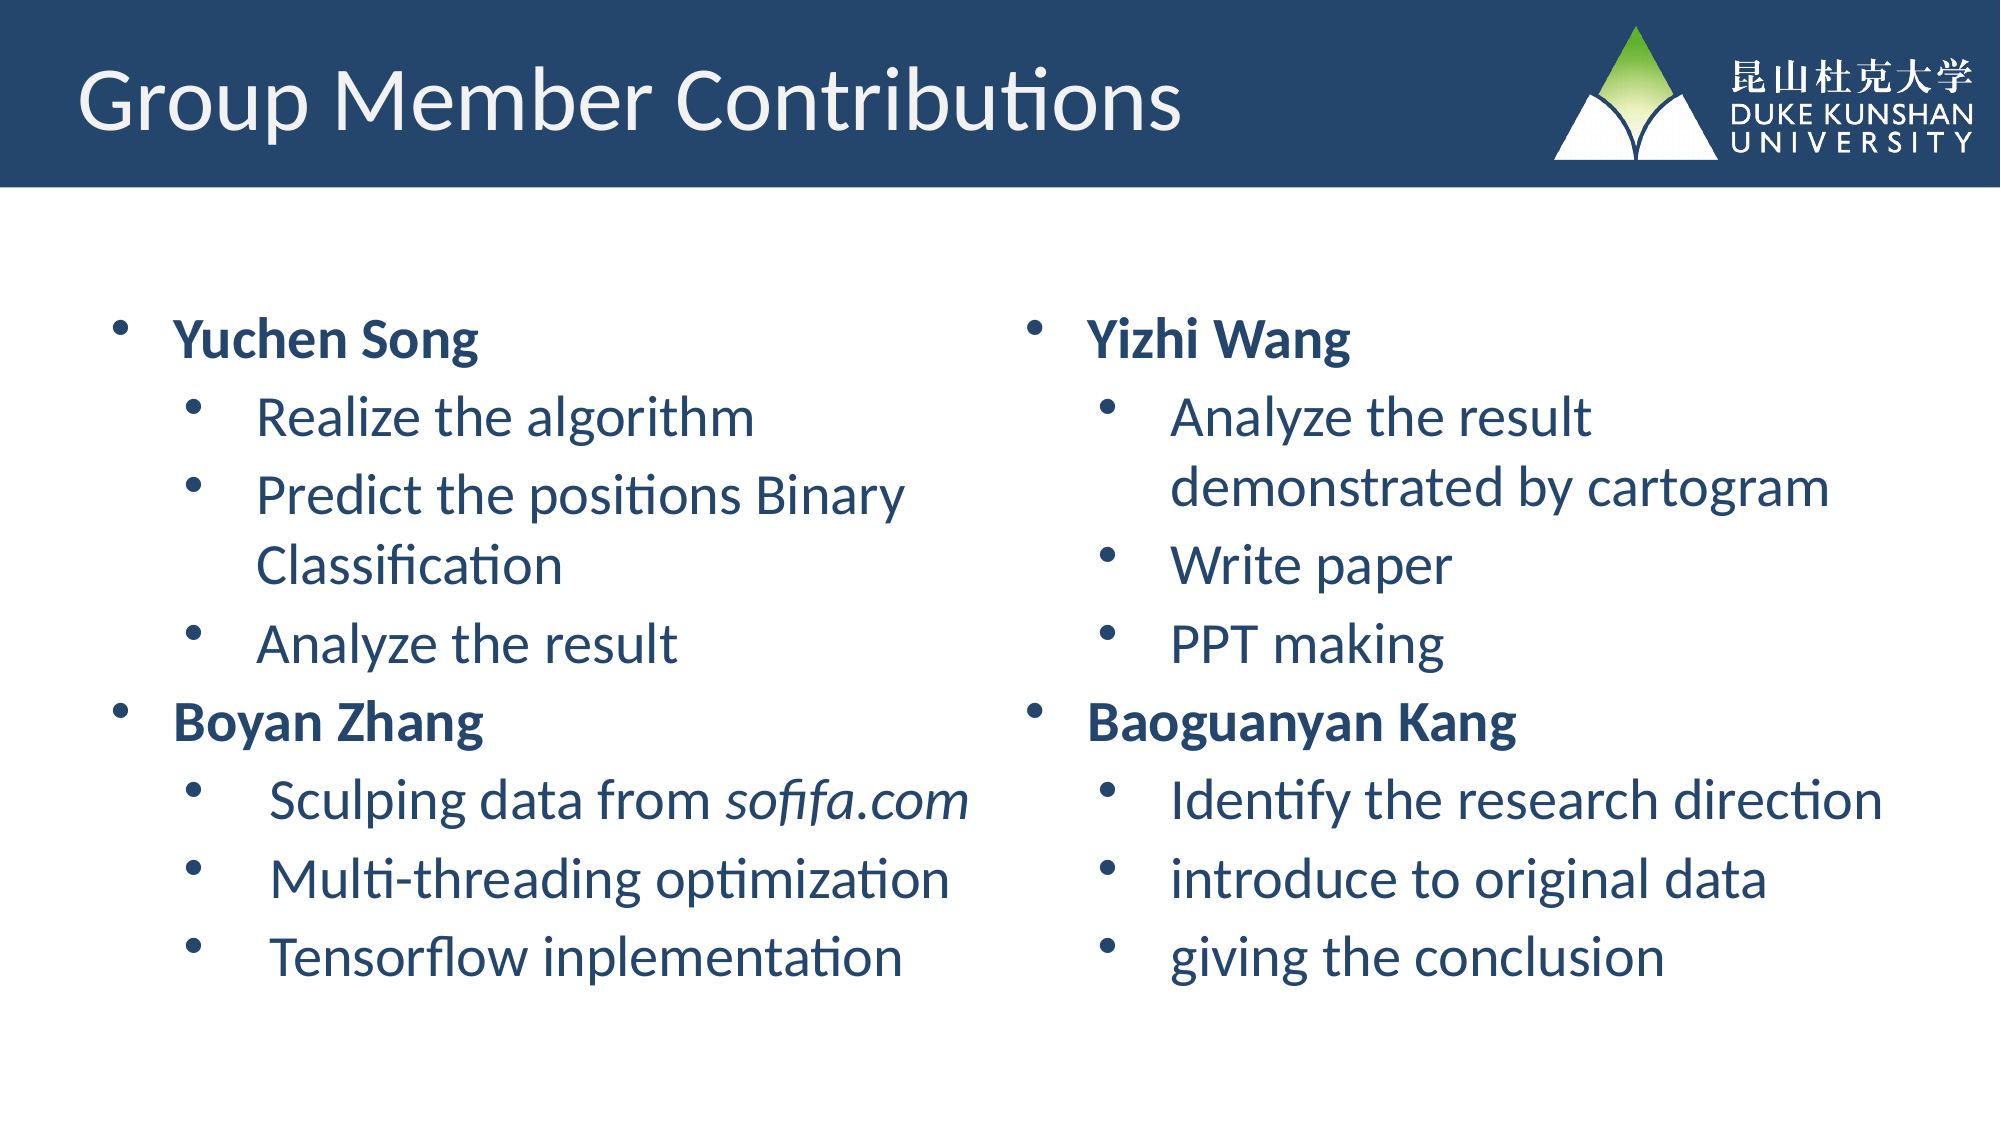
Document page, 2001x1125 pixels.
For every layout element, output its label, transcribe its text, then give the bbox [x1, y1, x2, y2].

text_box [0, 0, 2000, 188]
text_box Yuchen Song Realize the algorithm Predict the positions Binary Classification Analyze the result Boyan Zhang Sculping data from sofifa.com Multi-threading optimization Tensorflow inplementation Yizhi Wang Analyze the result demonstrated by cartogram Write paper PPT making Baoguanyan Kang Identify the research direction introduce to original data giving the conclusion [104, 302, 1945, 986]
